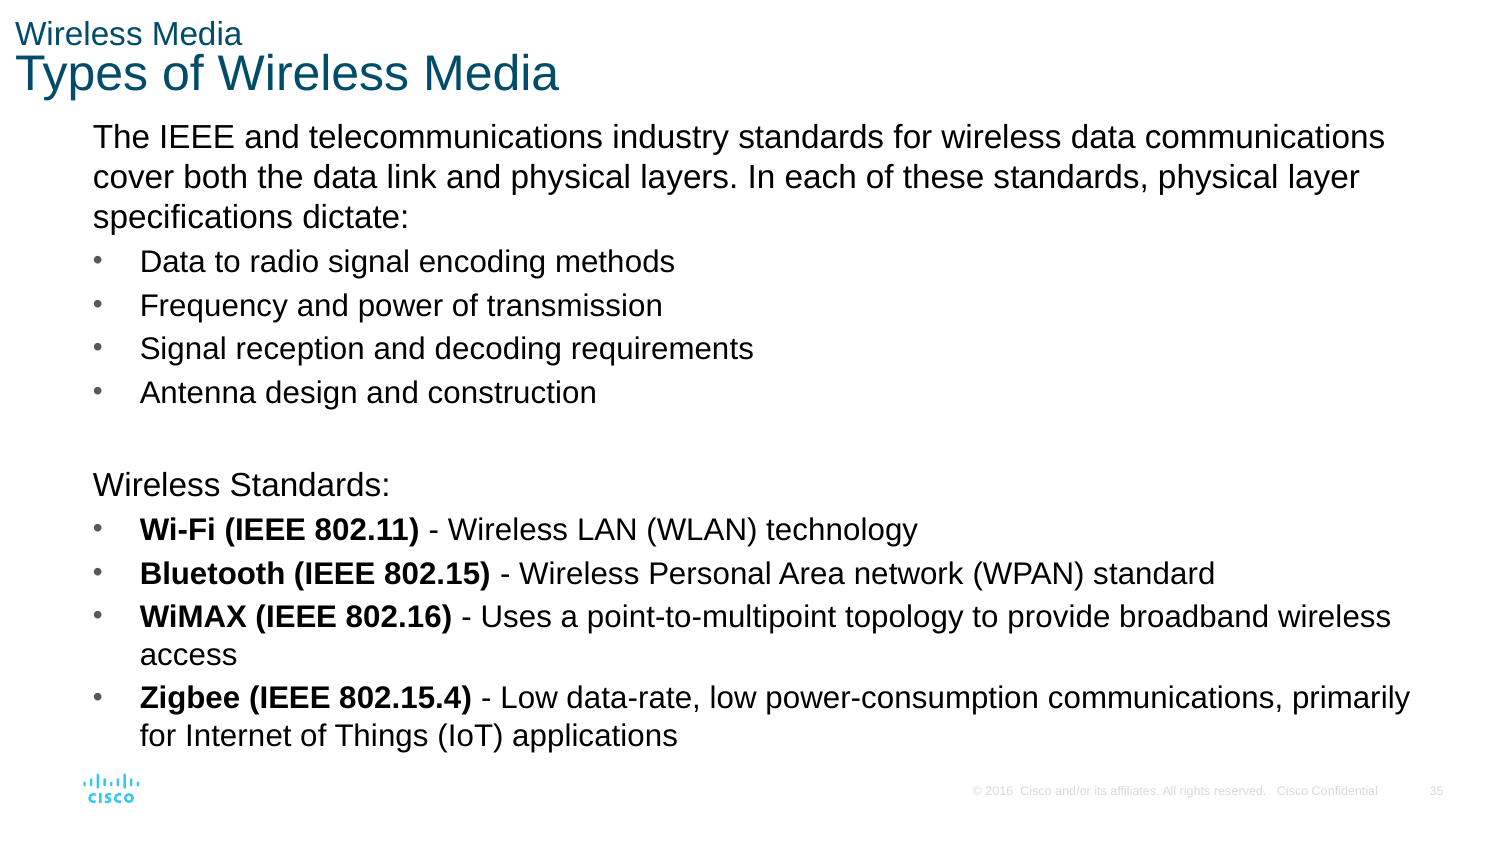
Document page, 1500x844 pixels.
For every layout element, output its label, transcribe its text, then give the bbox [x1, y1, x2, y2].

list The IEEE and telecommunications industry standards for wireless data communications cover both the data link and physical layers. In each of these standards, physical layer specifications dictate: Data to radio signal encoding methods Frequency and power of transmission Signal reception and decoding requirements Antenna design and construction Wireless Standards: Wi-Fi (IEEE 802.11) - Wireless LAN (WLAN) technology Bluetooth (IEEE 802.15) - Wireless Personal Area network (WPAN) standard WiMAX (IEEE 802.16) - Uses a point-to-multipoint topology to provide broadband wireless access Zigbee (IEEE 802.15.4) - Low data-rate, low power-consumption communications, primarily for Internet of Things (IoT) applications [77, 107, 1460, 780]
title Wireless Media Types of Wireless Media [0, 0, 1369, 121]
